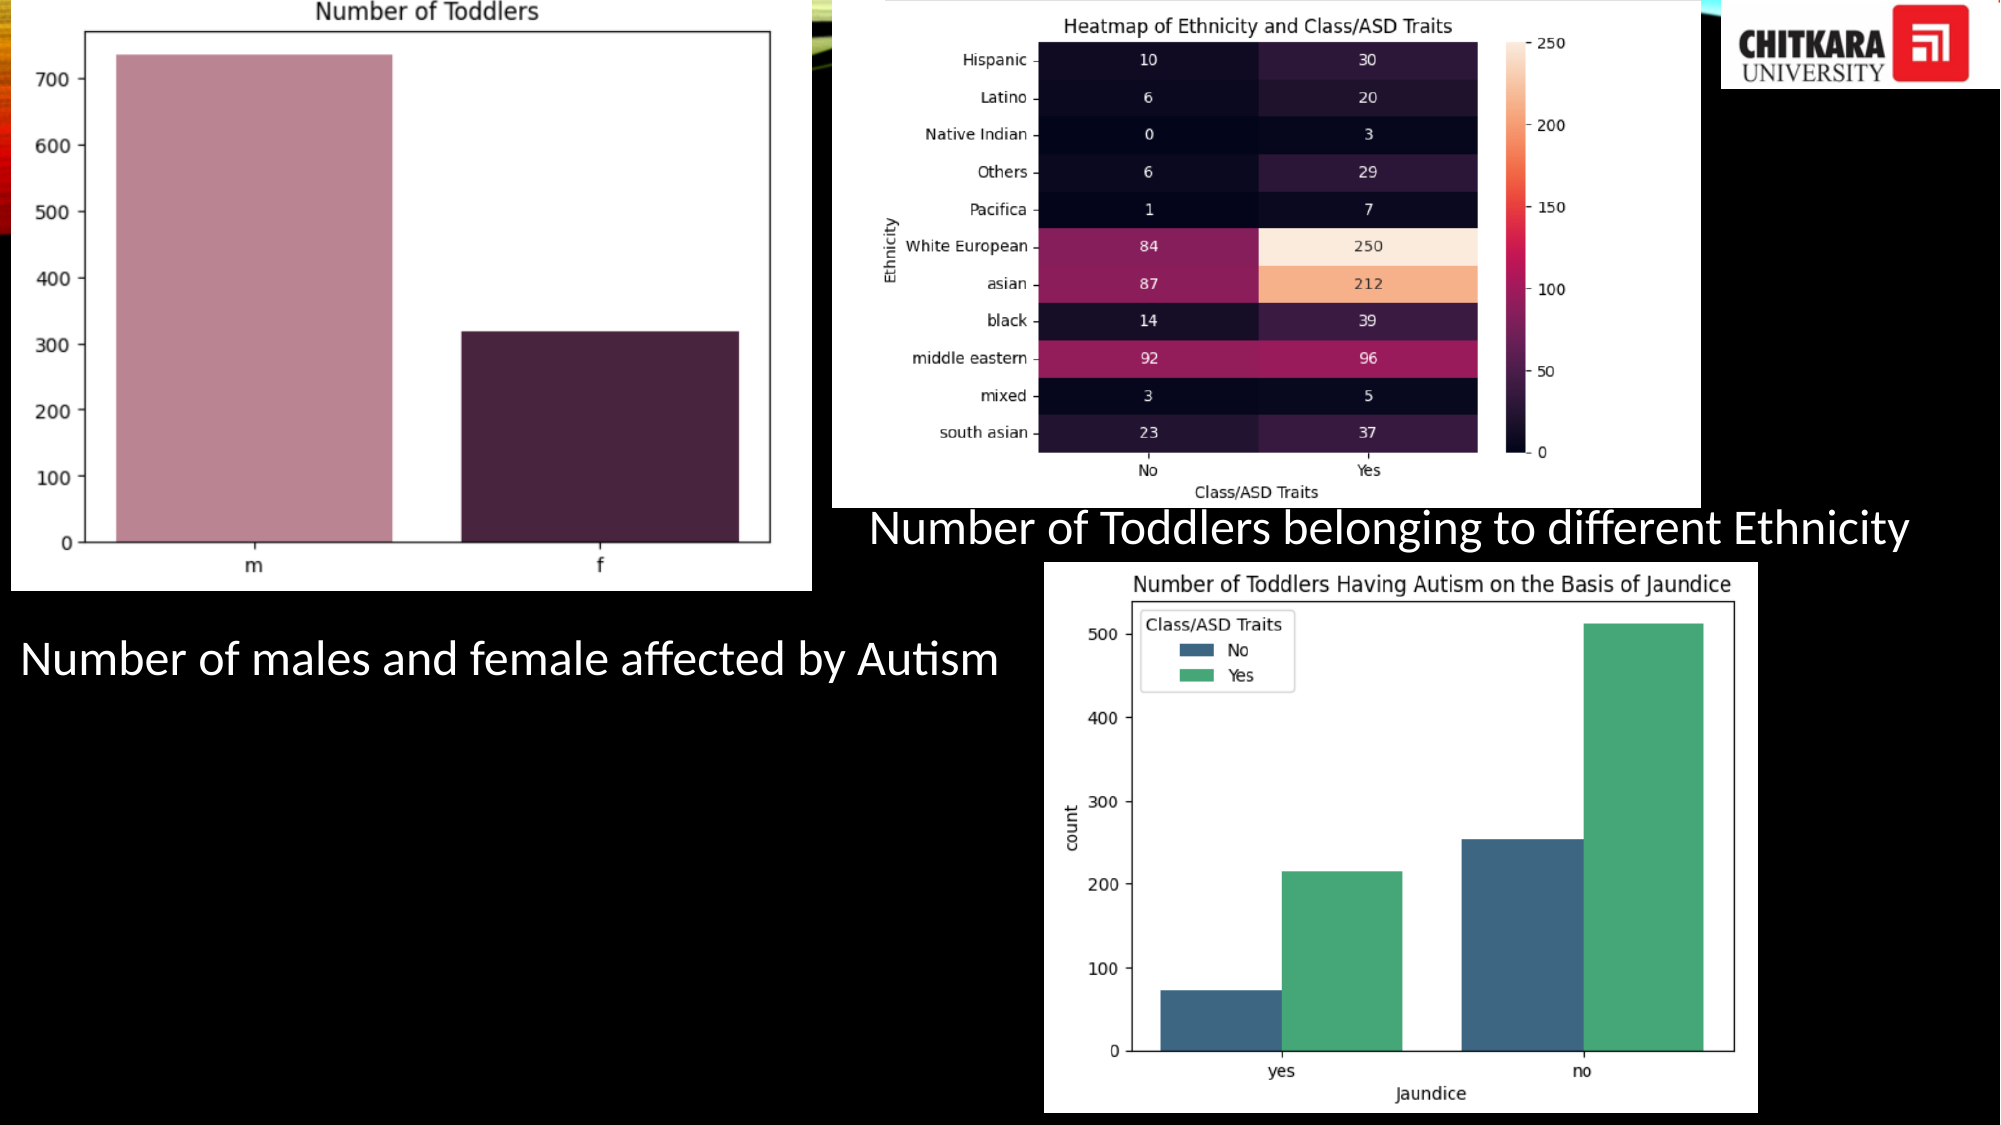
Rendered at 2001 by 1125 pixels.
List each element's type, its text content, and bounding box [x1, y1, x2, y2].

text_box Number of males and female affected by Autism [5, 617, 1016, 693]
text_box Number of Toddlers belonging to different Ethnicity [854, 486, 1926, 562]
picture [1044, 562, 1758, 1113]
picture [0, 0, 2000, 591]
